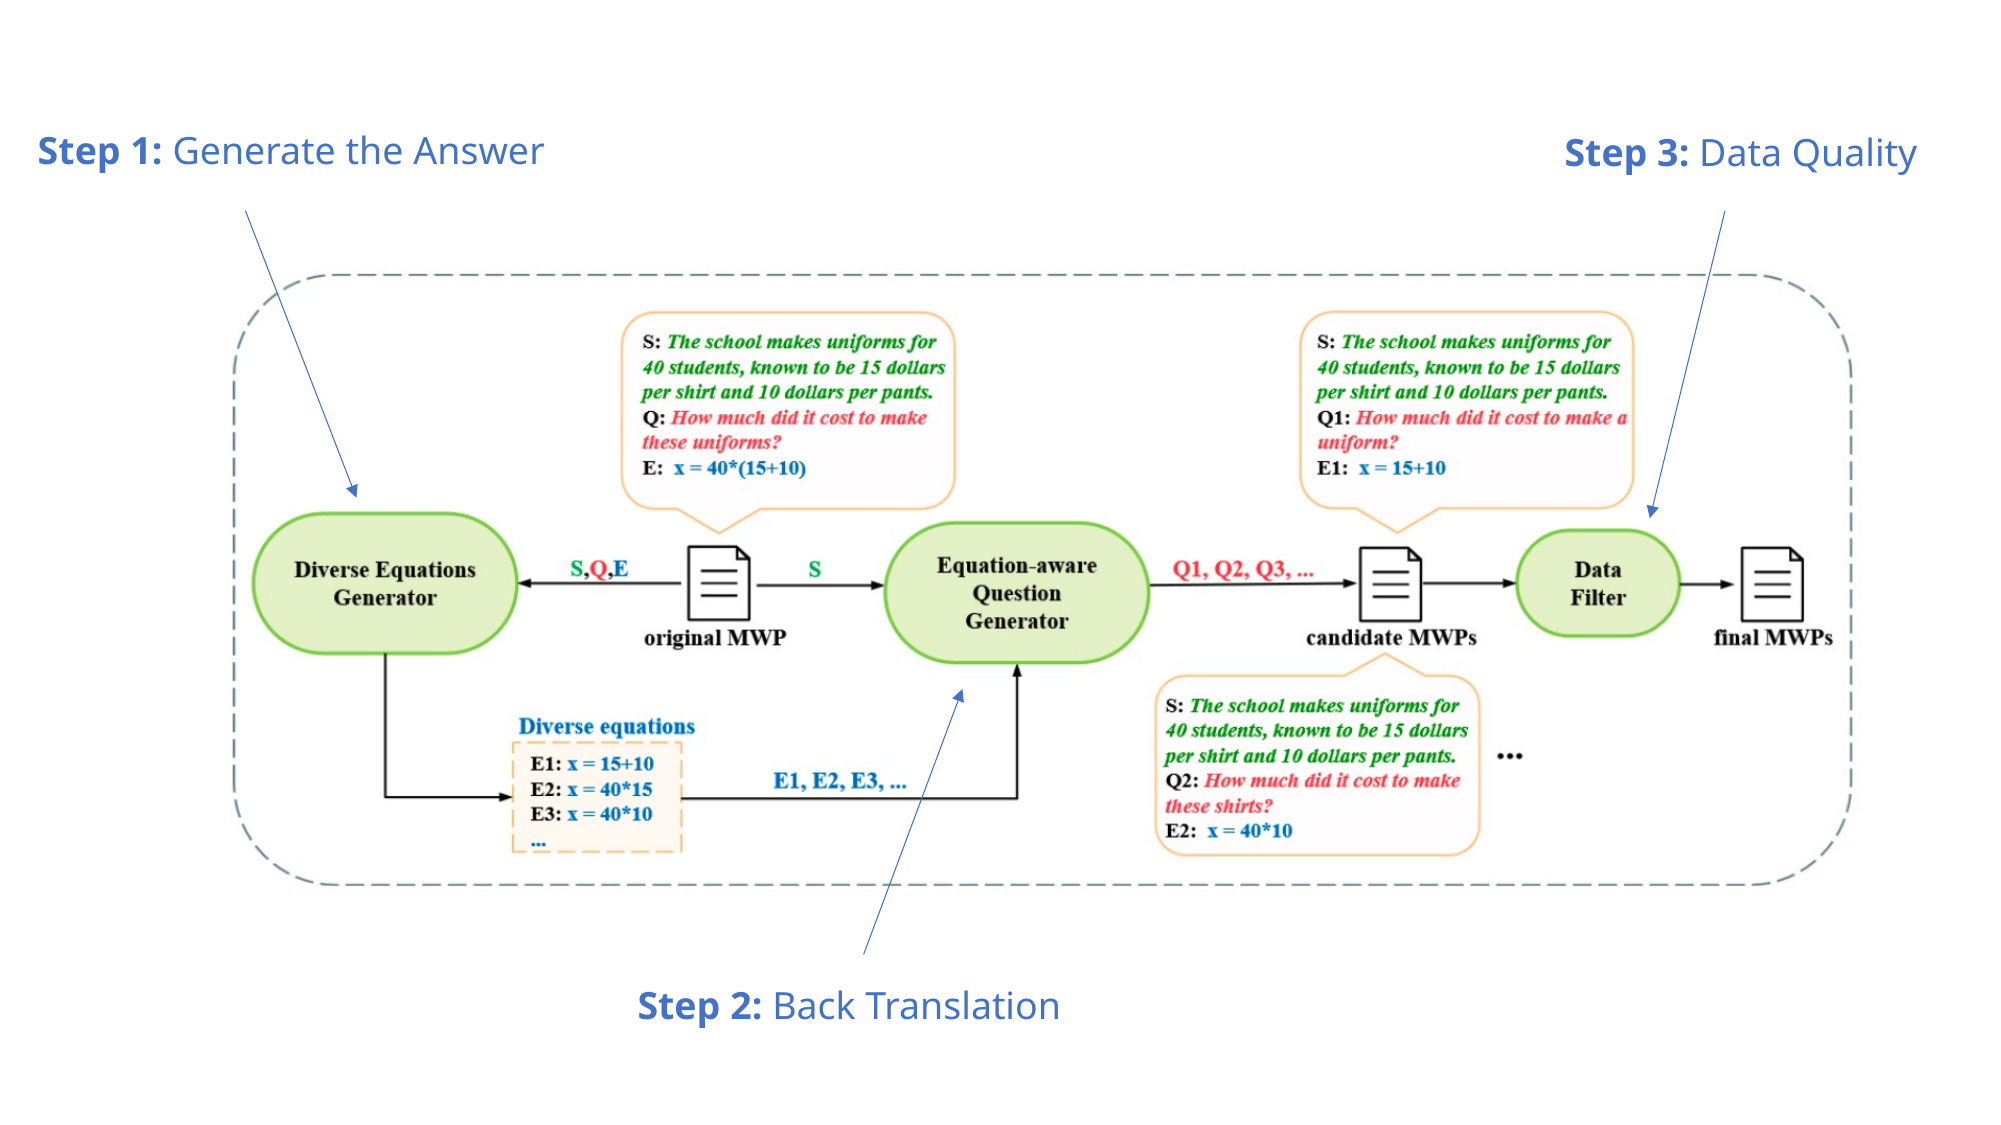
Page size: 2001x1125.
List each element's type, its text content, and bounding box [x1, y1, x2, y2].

picture [222, 264, 1866, 901]
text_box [863, 688, 963, 955]
text_box Step 3: Data Quality [1549, 121, 1933, 182]
text_box Step 2: Back Translation [622, 975, 1077, 1035]
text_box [245, 210, 357, 498]
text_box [1649, 210, 1725, 519]
text_box Step 1: Generate the Answer [22, 119, 570, 180]
